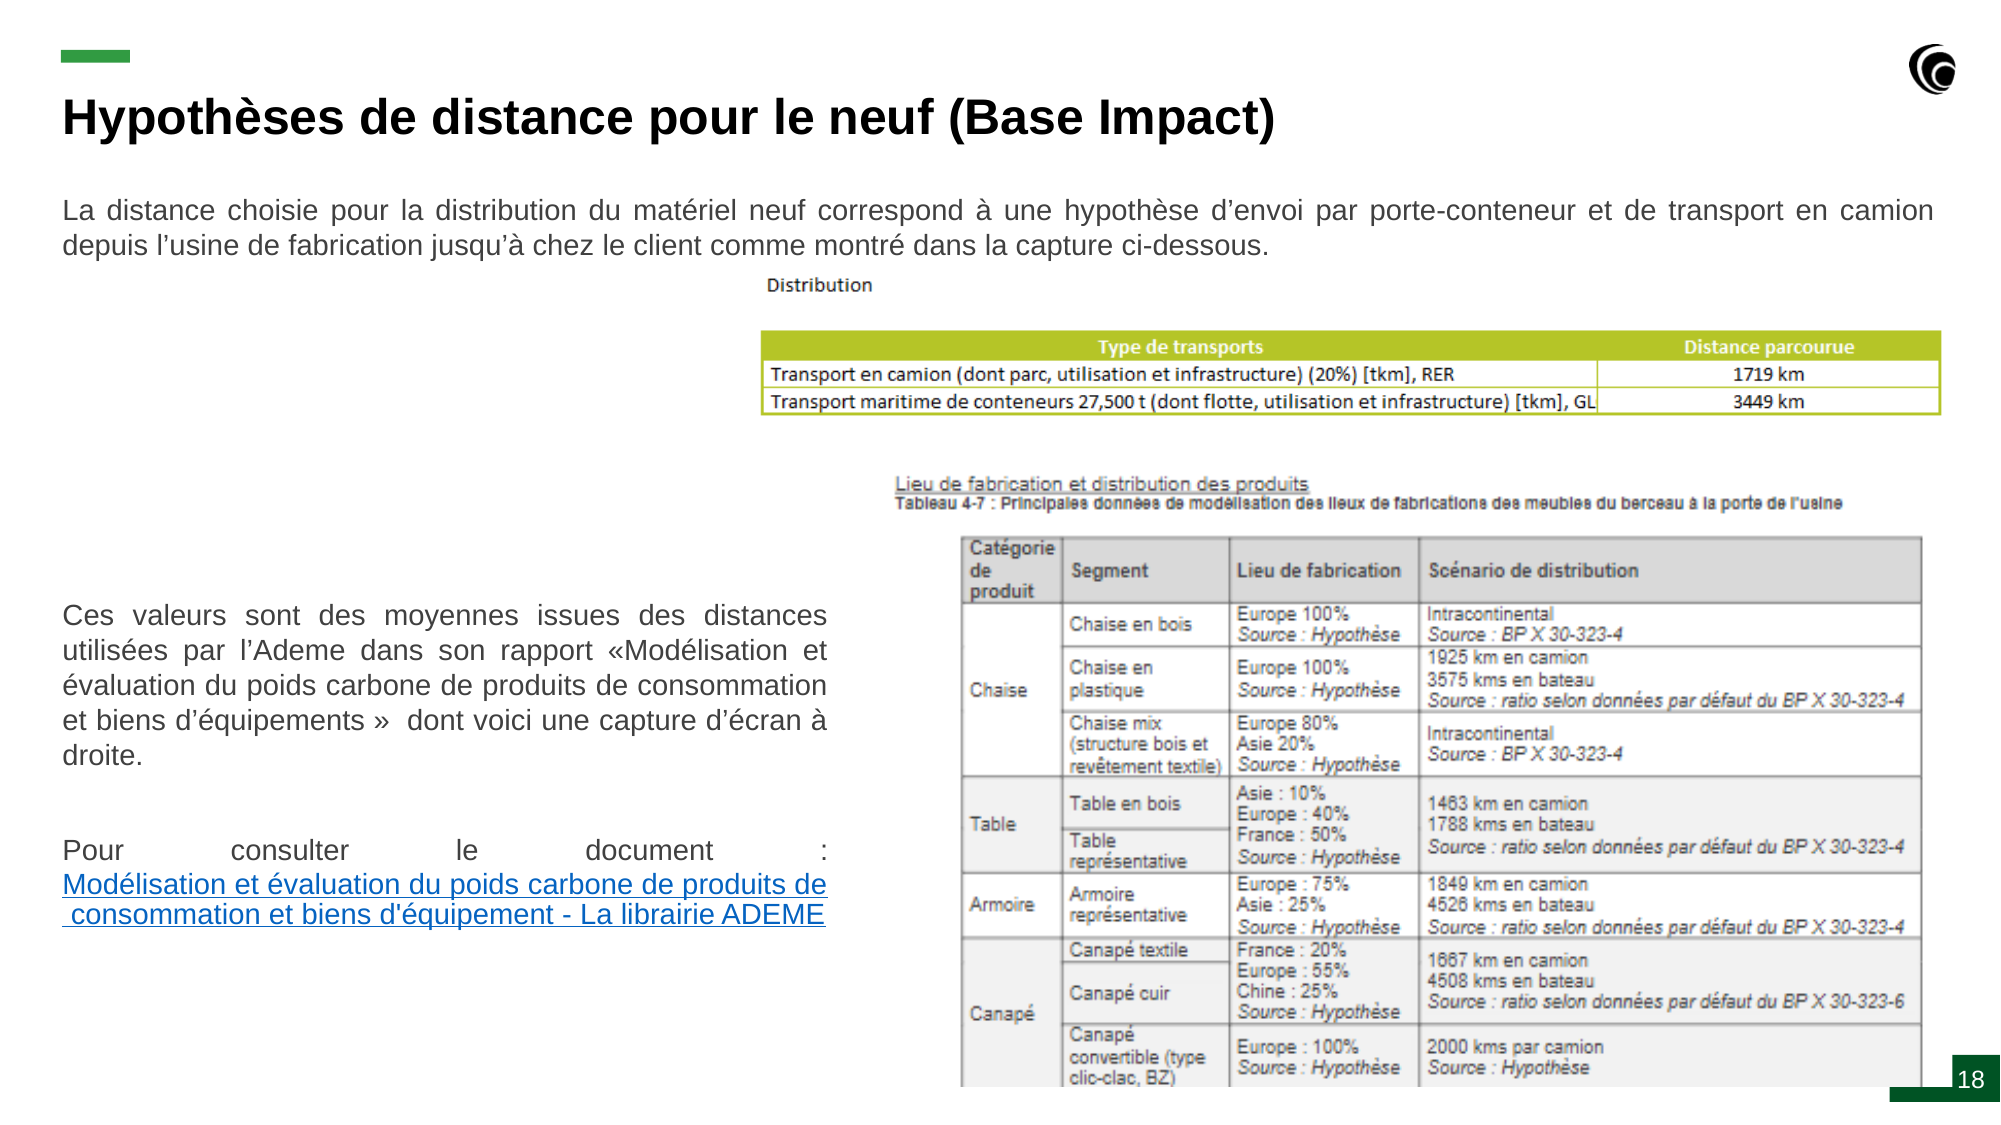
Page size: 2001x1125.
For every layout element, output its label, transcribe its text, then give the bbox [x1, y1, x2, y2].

text_box La distance choisie pour la distribution du matériel neuf correspond à une hypothèse d’envoi par porte-conteneur et de transport en camion depuis l’usine de fabrication jusqu’à chez le client comme montré dans la capture ci-dessous. [47, 183, 1953, 459]
picture [881, 461, 1953, 1087]
picture [1909, 44, 1958, 99]
list Hypothèses de distance pour le neuf (Base Impact) [47, 84, 1838, 163]
picture [741, 263, 1953, 430]
text_box Ces valeurs sont des moyennes issues des distances utilisées par l’Ademe dans son rapport «Modélisation et évaluation du poids carbone de produits de consommation et biens d’équipements » dont voici une capture d’écran à droite. Pour consulter le document : Modélisation et évaluation du poids carbone de produits de consommation et biens d'équipement - La librairie ADEME [47, 541, 844, 909]
